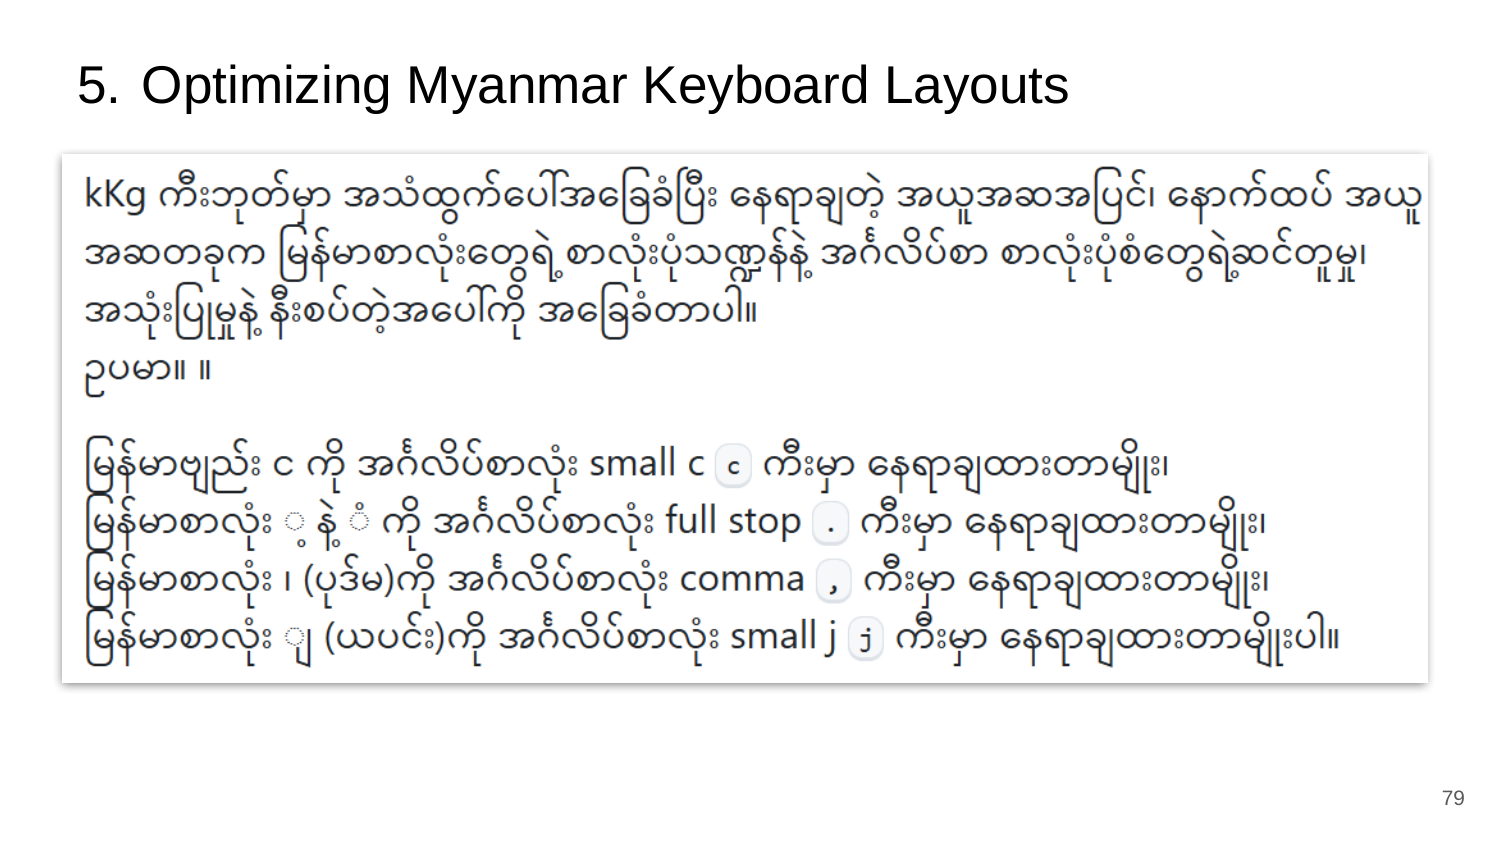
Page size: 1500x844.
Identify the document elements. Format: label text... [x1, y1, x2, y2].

title Optimizing Myanmar Keyboard Layouts [51, 35, 1449, 130]
slide_number ‹#› [1389, 764, 1480, 830]
picture [62, 154, 1428, 683]
